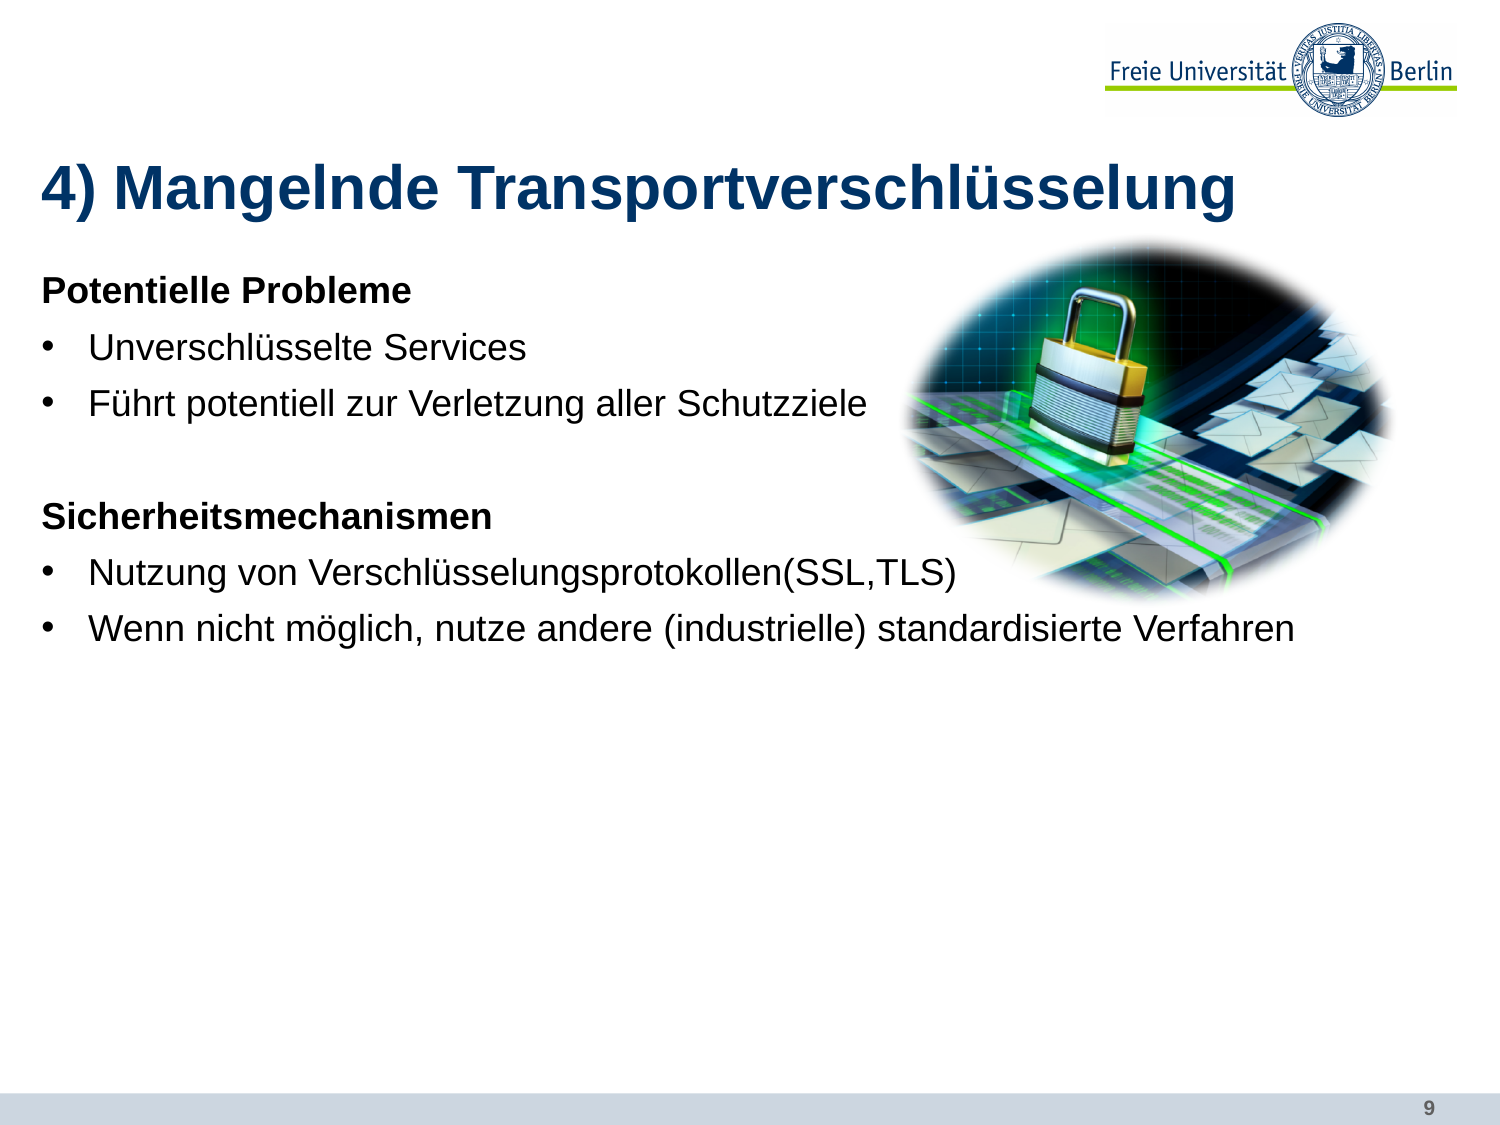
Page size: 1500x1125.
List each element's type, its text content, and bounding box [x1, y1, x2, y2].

title 4) Mangelnde Transportverschlüsselung [41, 155, 1459, 226]
picture [1105, 23, 1457, 117]
list Potentielle Probleme Unverschlüsselte Services Führt potentiell zur Verletzung aller Schutzziele Sicherheitsmechanismen Nutzung von Verschlüsselungsprotokollen(SSL,TLS) Wenn nicht möglich, nutze andere (industrielle) standardisierte Verfahren [41, 265, 1459, 1064]
picture [895, 231, 1400, 610]
